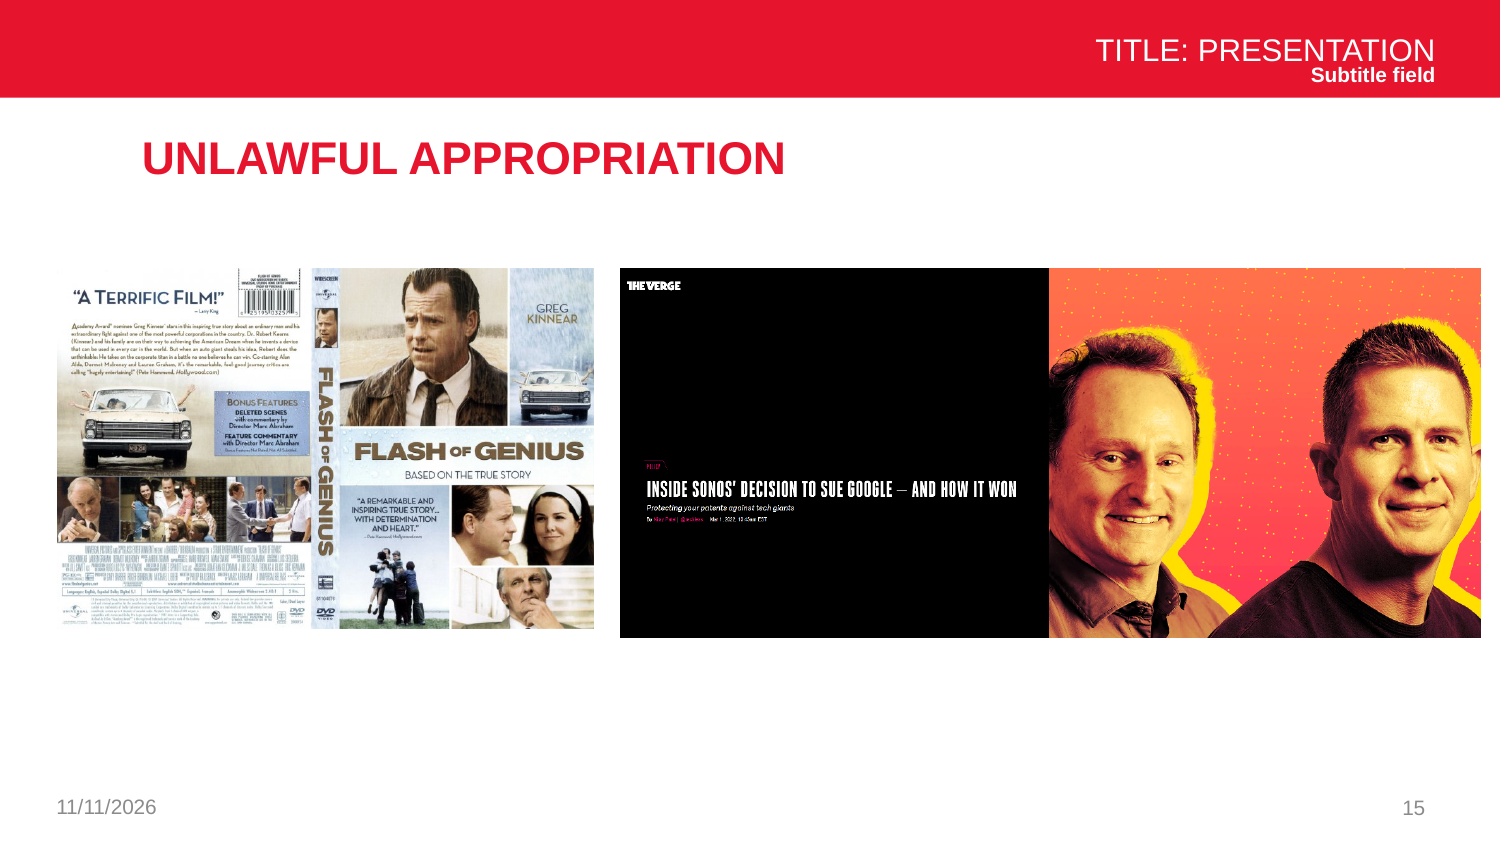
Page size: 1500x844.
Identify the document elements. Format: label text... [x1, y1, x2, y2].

title Unlawful appropriation [53, 113, 1435, 199]
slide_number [41, 783, 392, 829]
list Title: Presentation [346, 19, 1451, 51]
picture [619, 268, 1481, 638]
picture [57, 268, 595, 629]
slide_number 15 [1090, 785, 1441, 830]
list Subtitle field [346, 51, 1451, 82]
